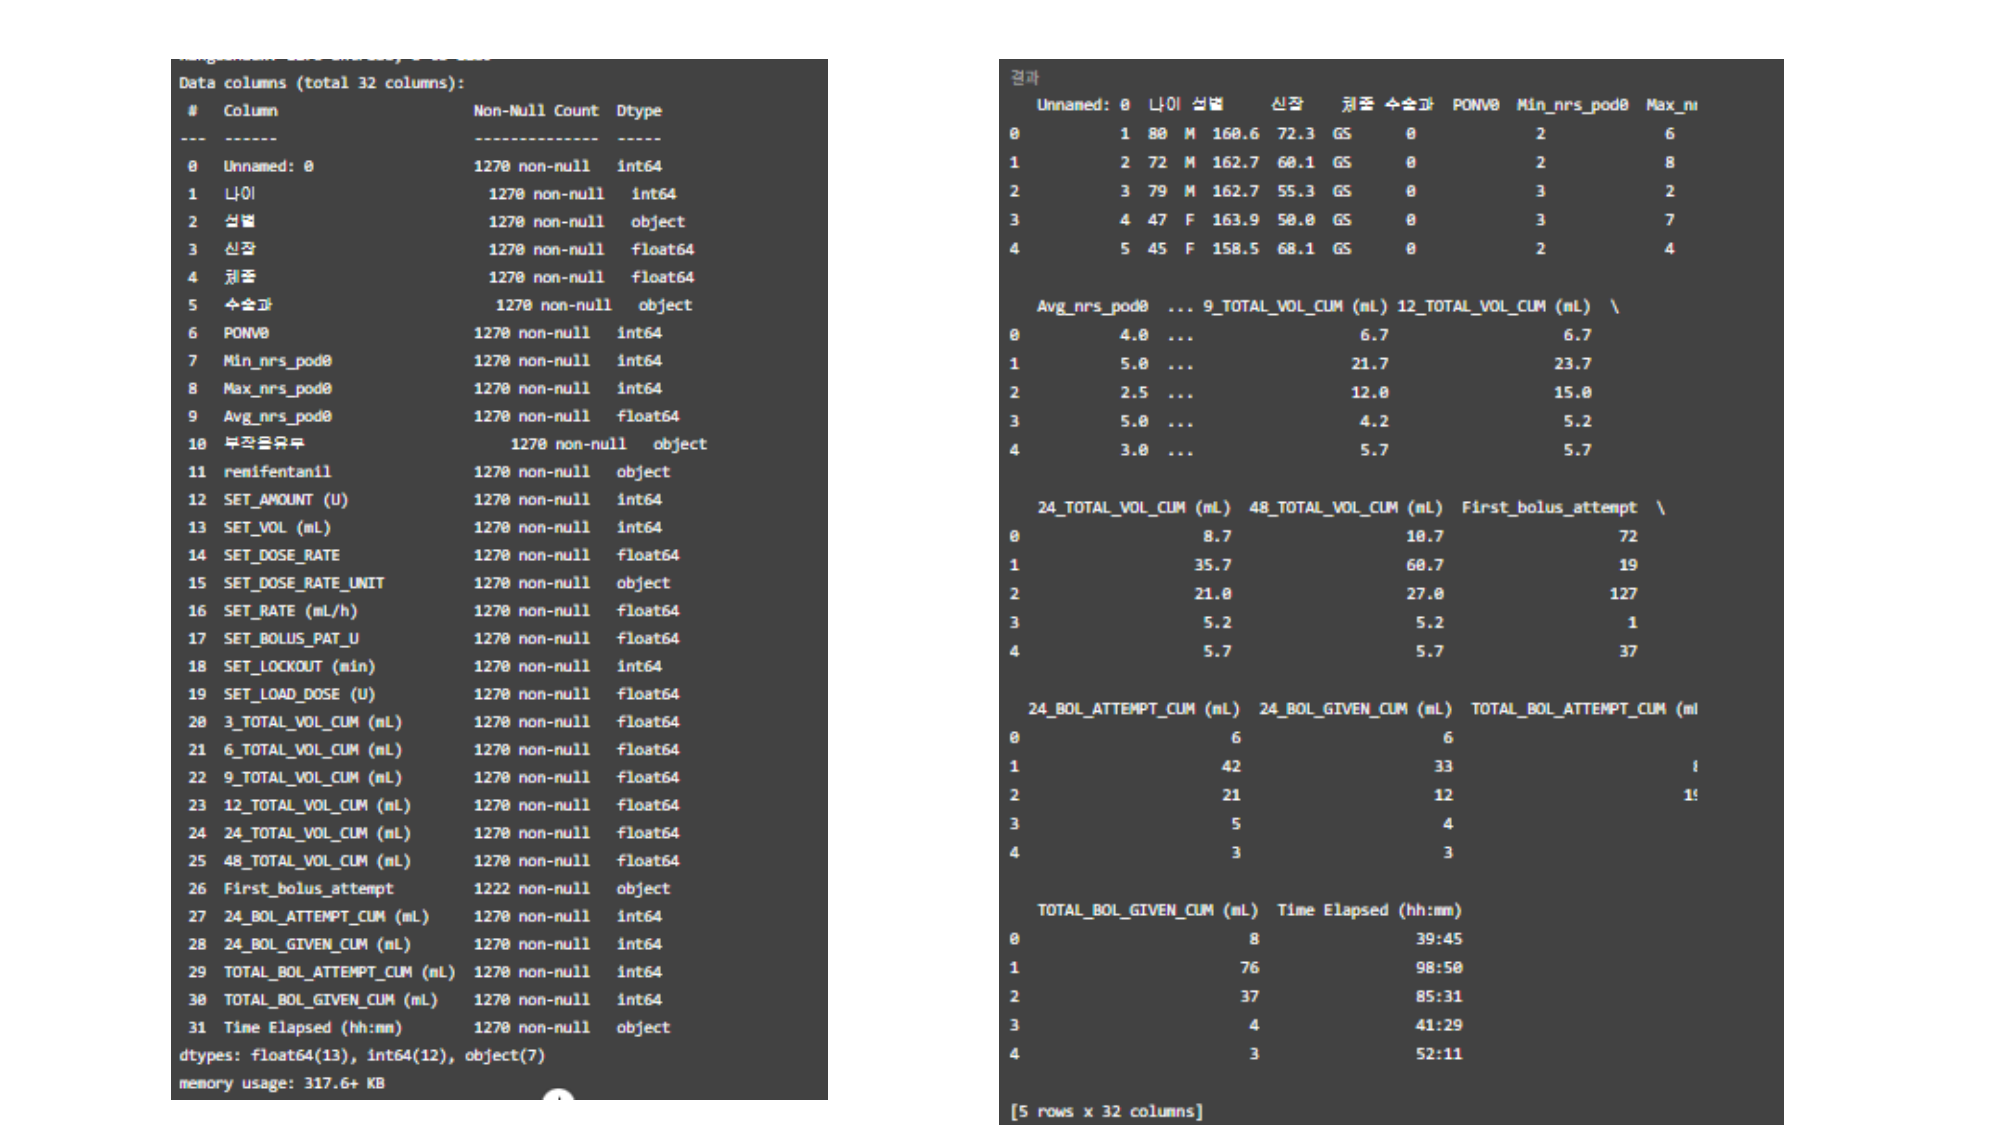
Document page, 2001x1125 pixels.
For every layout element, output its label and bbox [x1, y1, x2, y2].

picture [999, 58, 1785, 1125]
picture [171, 58, 828, 1101]
